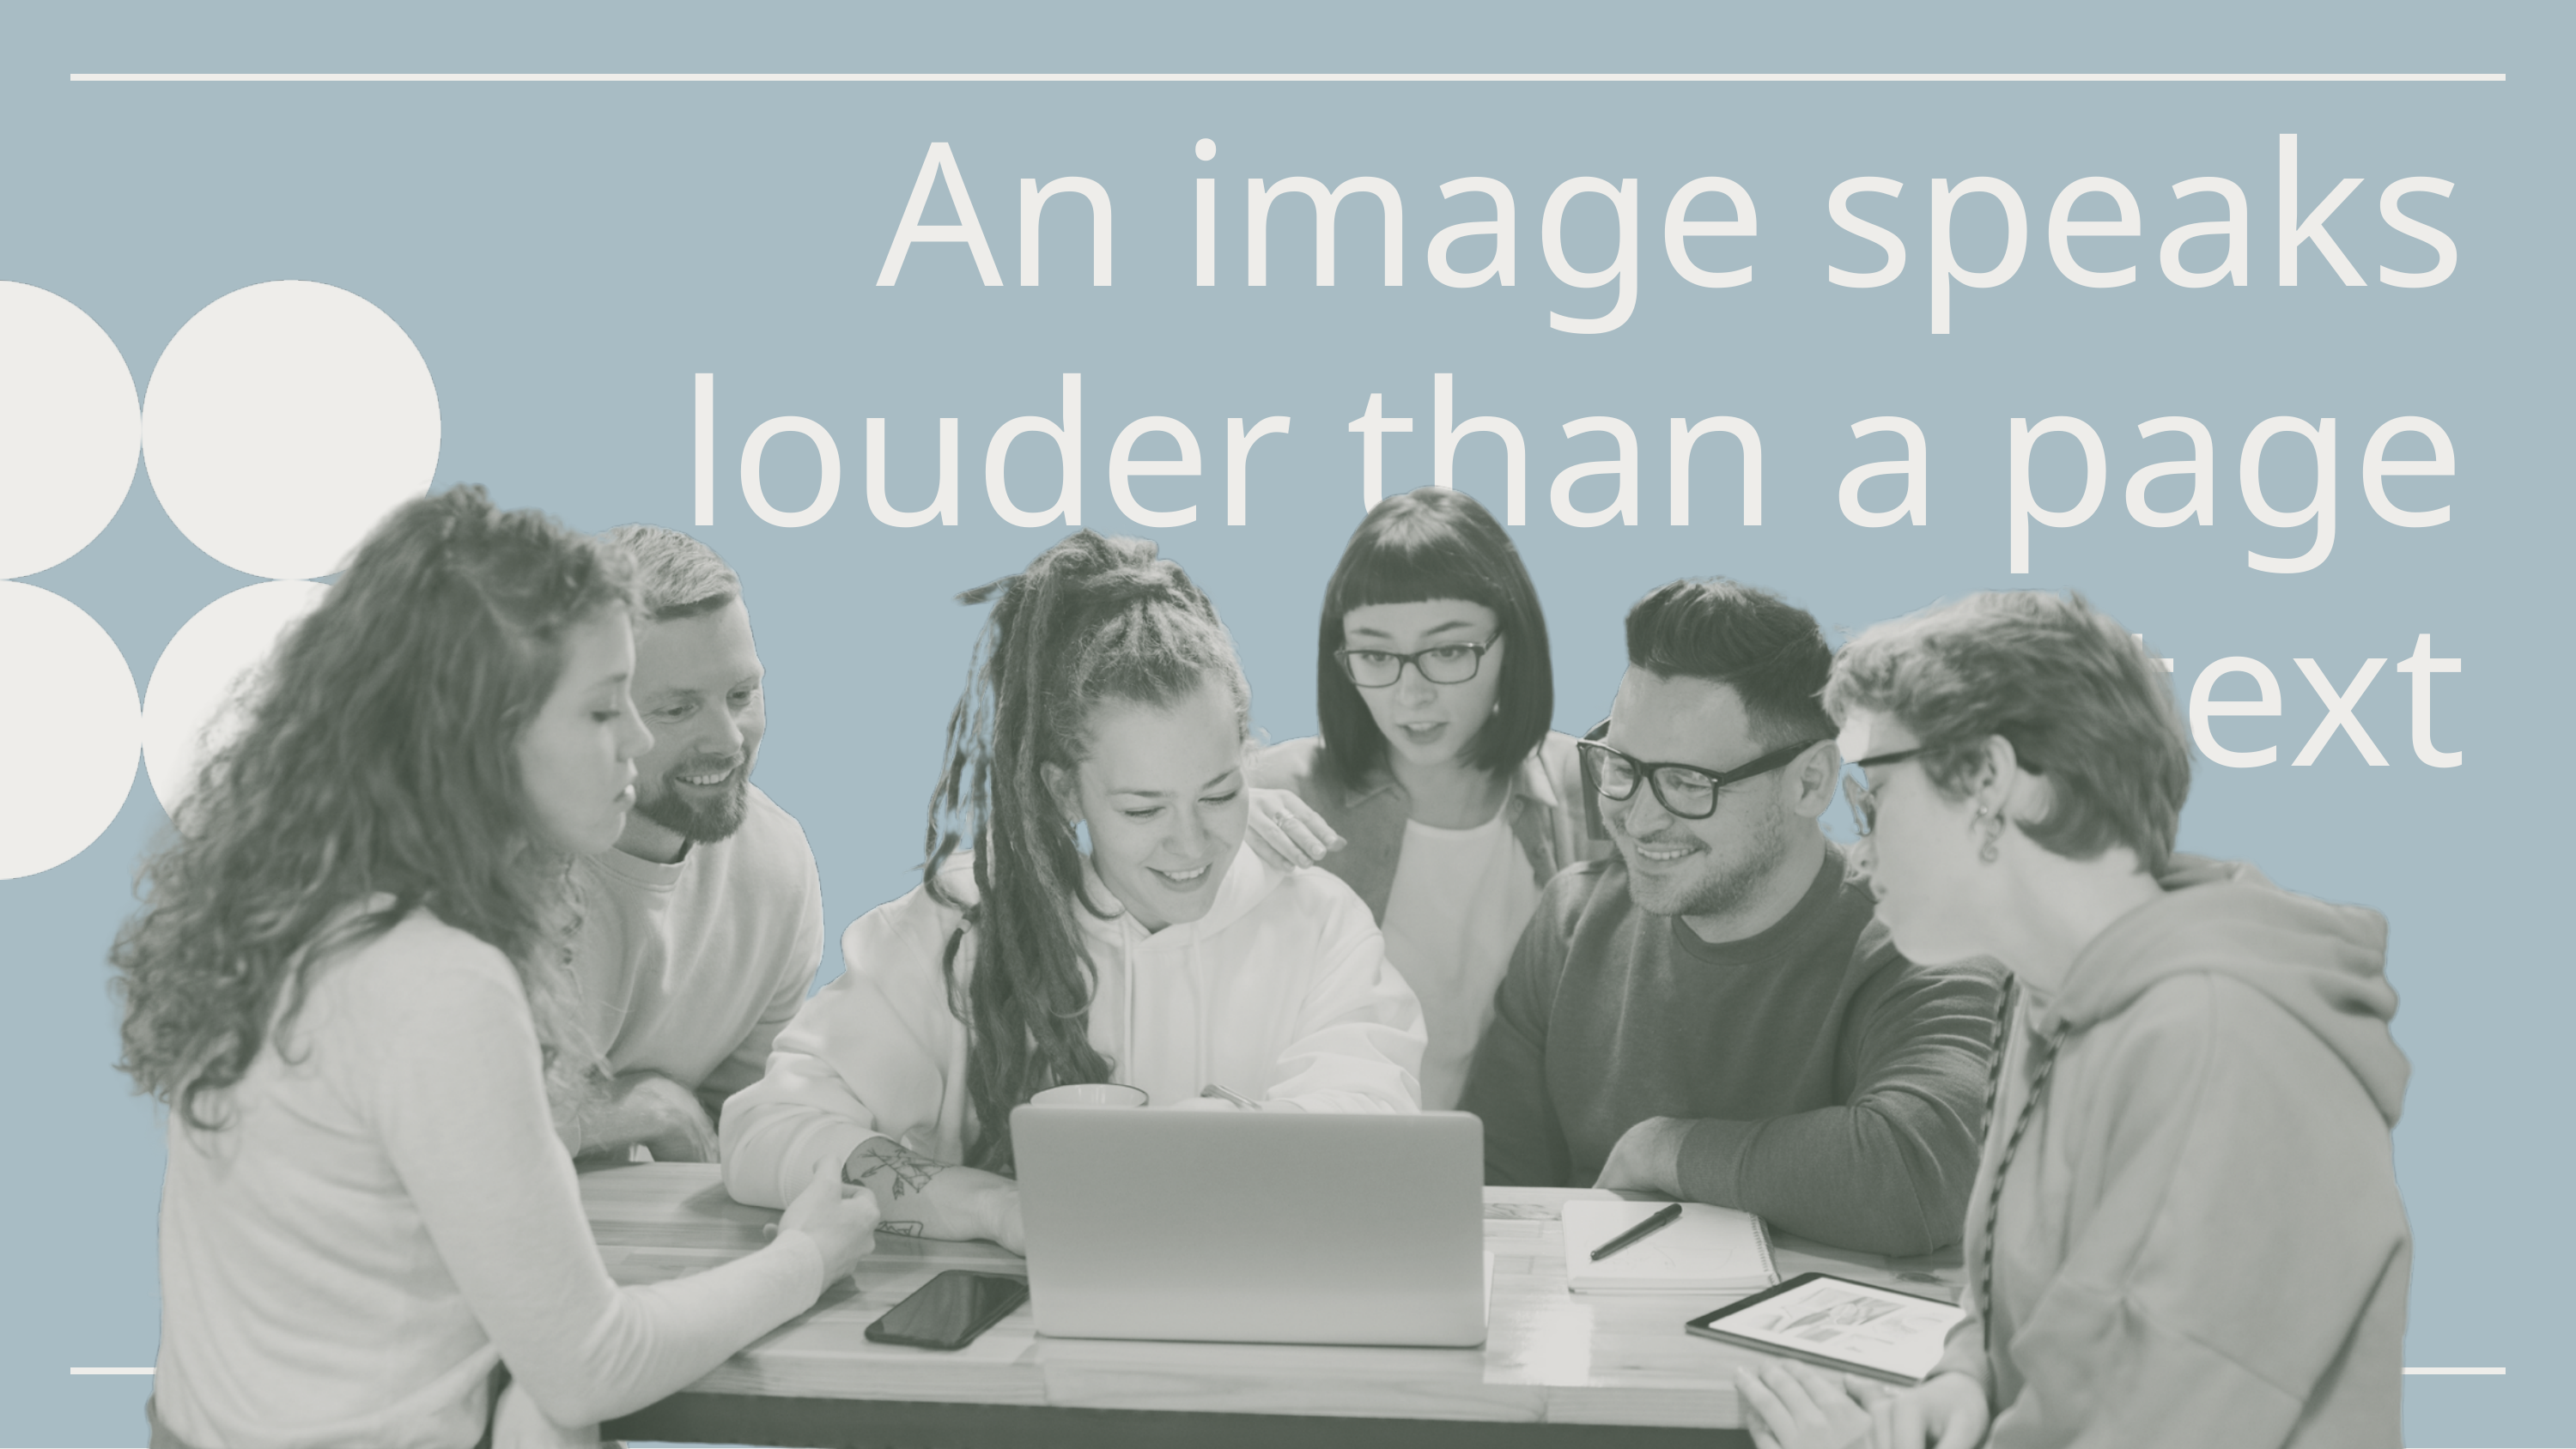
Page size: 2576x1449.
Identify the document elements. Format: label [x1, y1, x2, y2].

text_box [0, 0, 2576, 470]
text_box [70, 53, 2506, 82]
picture [0, 472, 2576, 1449]
